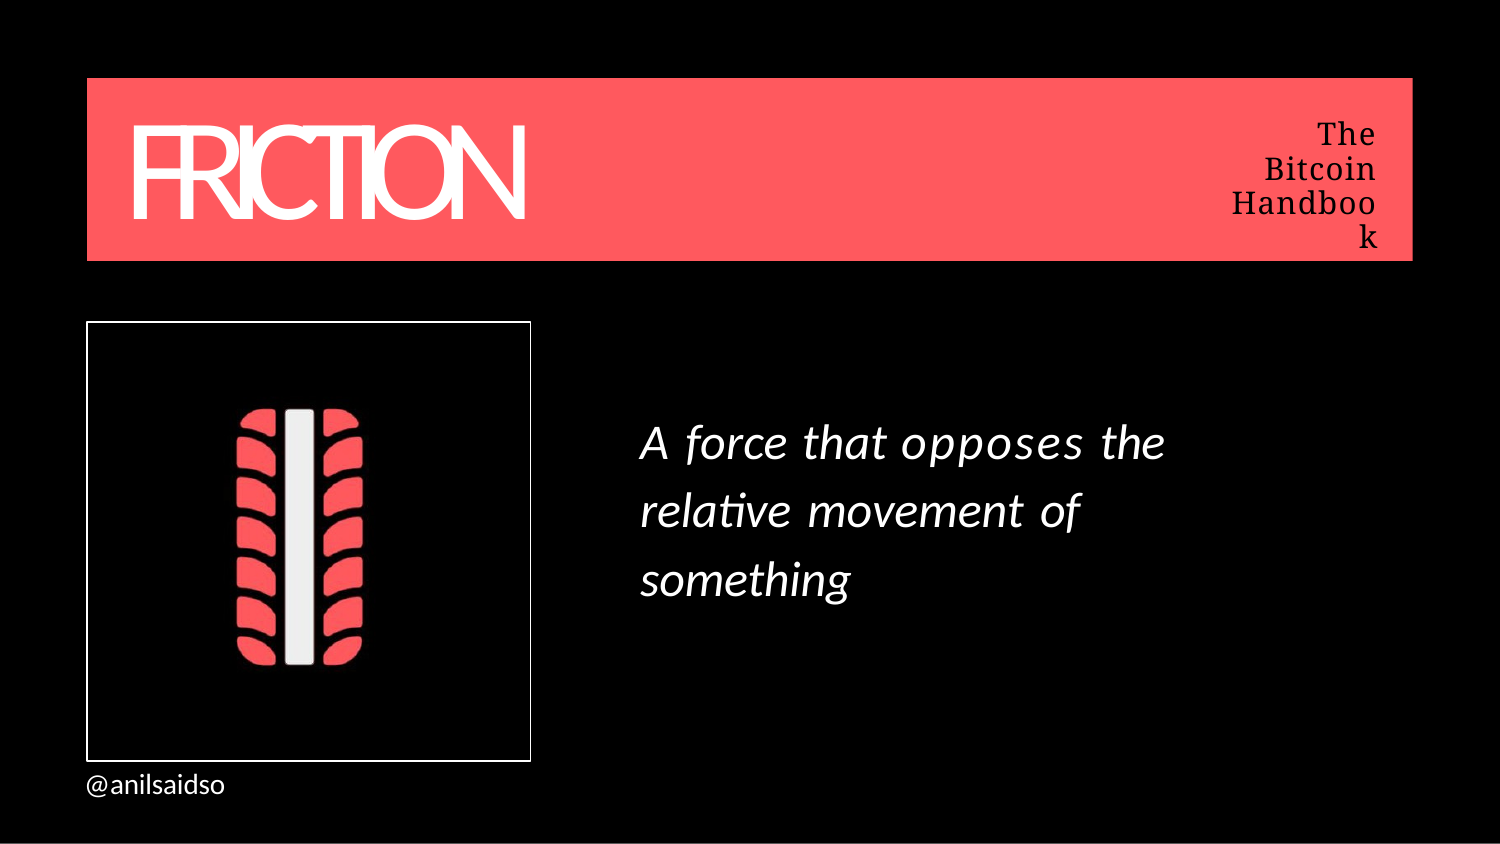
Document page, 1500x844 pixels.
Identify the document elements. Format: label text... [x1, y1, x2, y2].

text_box A force that opposes the relative movement of something [638, 399, 1174, 607]
text_box The Bitcoin Handbook [1216, 111, 1379, 255]
text_box @anilsaidso [82, 763, 233, 801]
picture [124, 344, 475, 740]
text_box [87, 322, 531, 762]
text_box [87, 78, 1413, 261]
title FRICTION [123, 71, 1184, 249]
